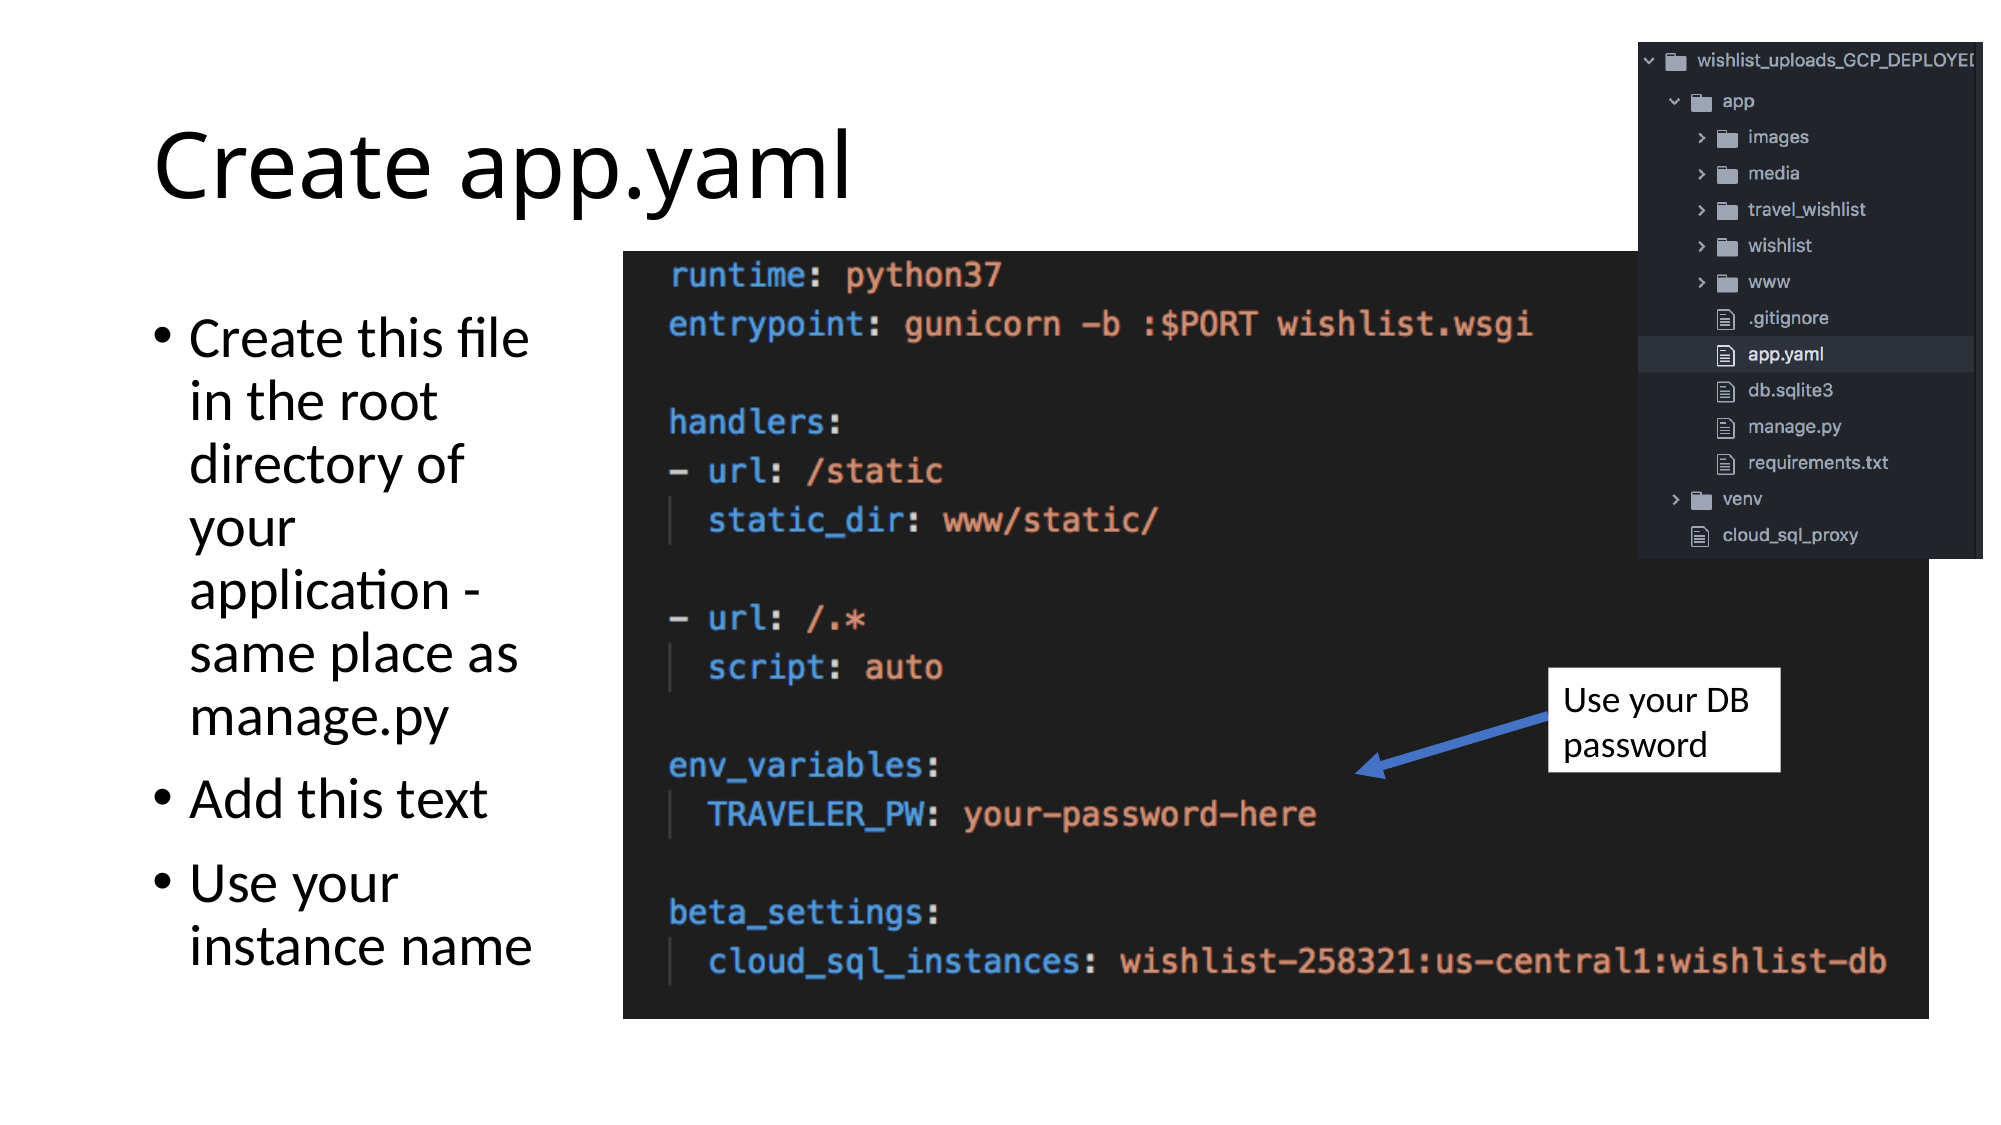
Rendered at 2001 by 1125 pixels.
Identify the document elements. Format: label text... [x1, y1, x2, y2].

list Create this file in the root directory of your application - same place as manage.py Add this text Use your instance name [137, 299, 583, 1014]
title Create app.yaml [137, 59, 1638, 278]
picture [623, 42, 1983, 1019]
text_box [1354, 715, 1549, 774]
